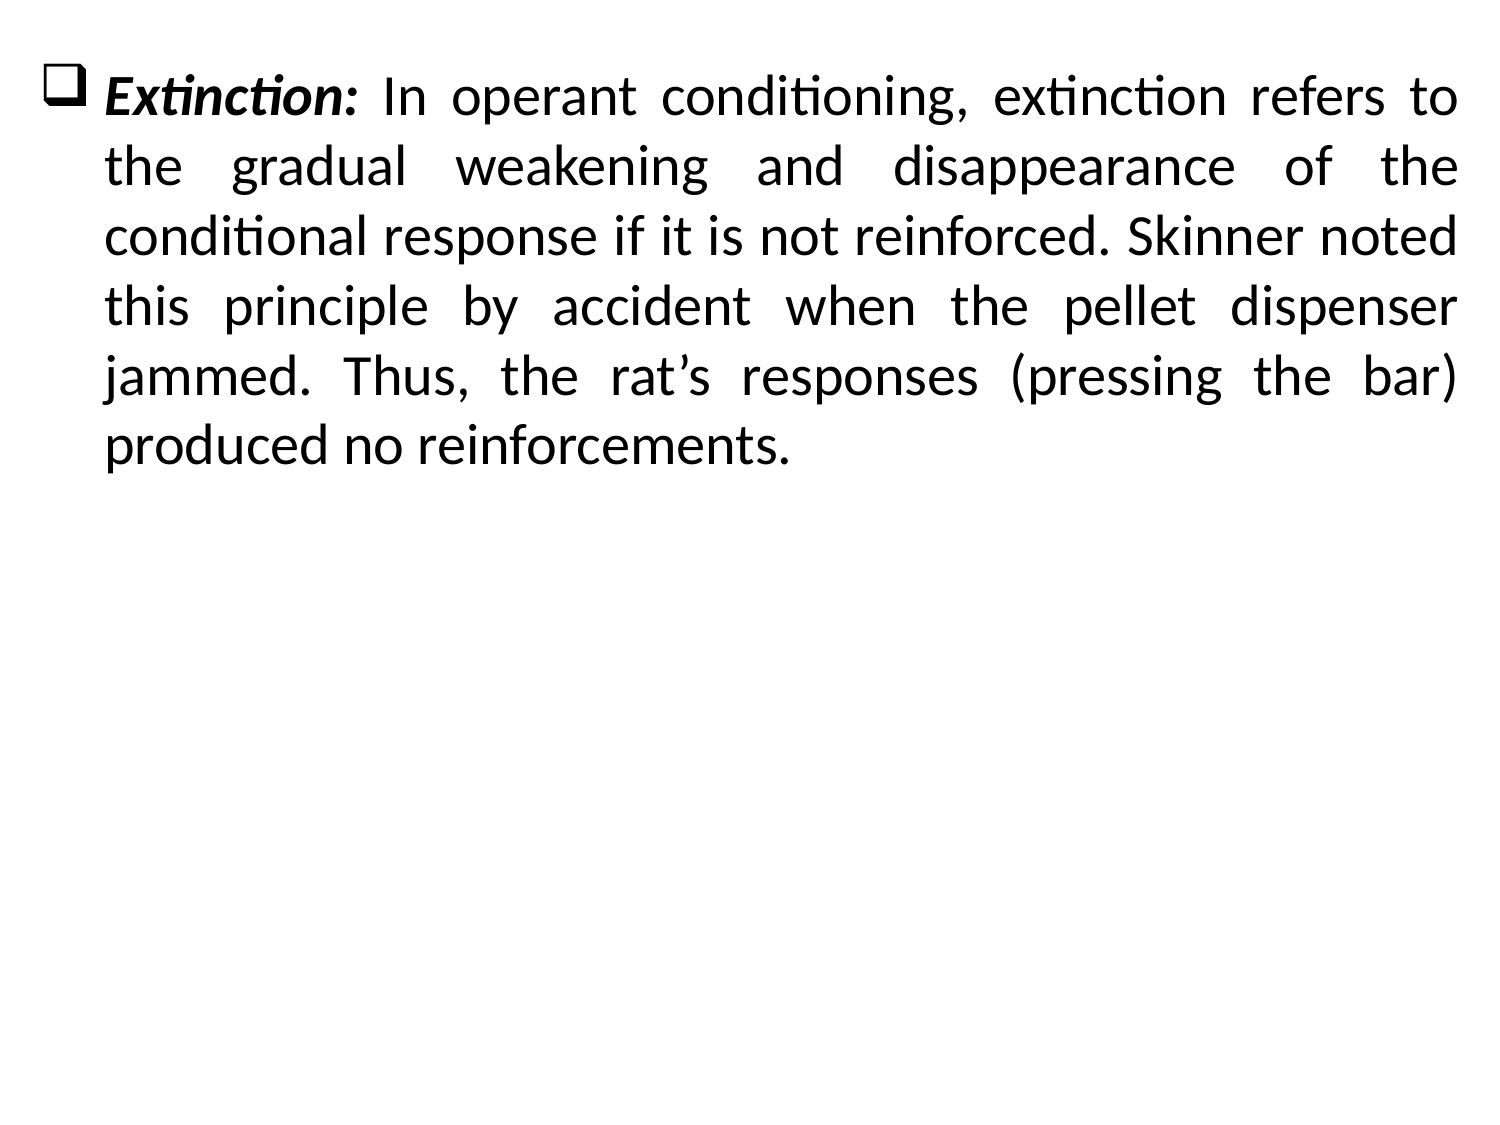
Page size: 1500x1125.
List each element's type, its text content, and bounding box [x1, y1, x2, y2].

list Extinction: In operant conditioning, extinction refers to the gradual weakening and disappearance of the conditional response if it is not reinforced. Skinner noted this principle by accident when the pellet dispenser jammed. Thus, the rat’s responses (pressing the bar) produced no reinforcements. [24, 50, 1475, 1100]
